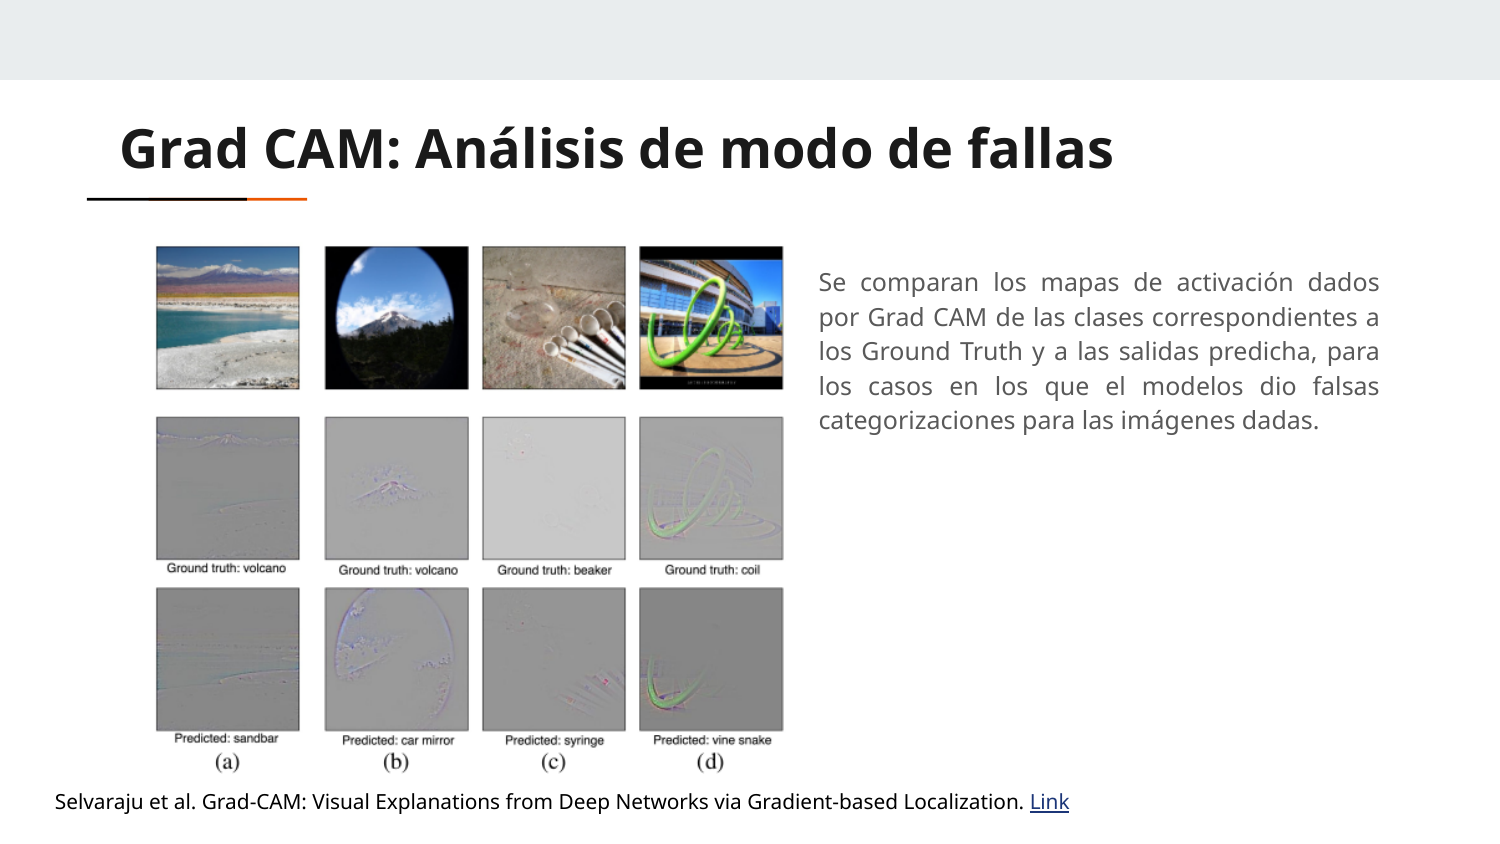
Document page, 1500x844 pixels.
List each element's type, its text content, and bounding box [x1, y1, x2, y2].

list Se comparan los mapas de activación dados por Grad CAM de las clases correspondientes a los Ground Truth y a las salidas predicha, para los casos en los que el modelos dio falsas categorizaciones para las imágenes dadas. [818, 247, 1381, 712]
title Grad CAM: Análisis de modo de fallas [119, 99, 1381, 187]
text_box Selvaraju et al. Grad-CAM: Visual Explanations from Deep Networks via Gradient-based Localization. Link [40, 774, 1437, 832]
picture [144, 238, 795, 785]
